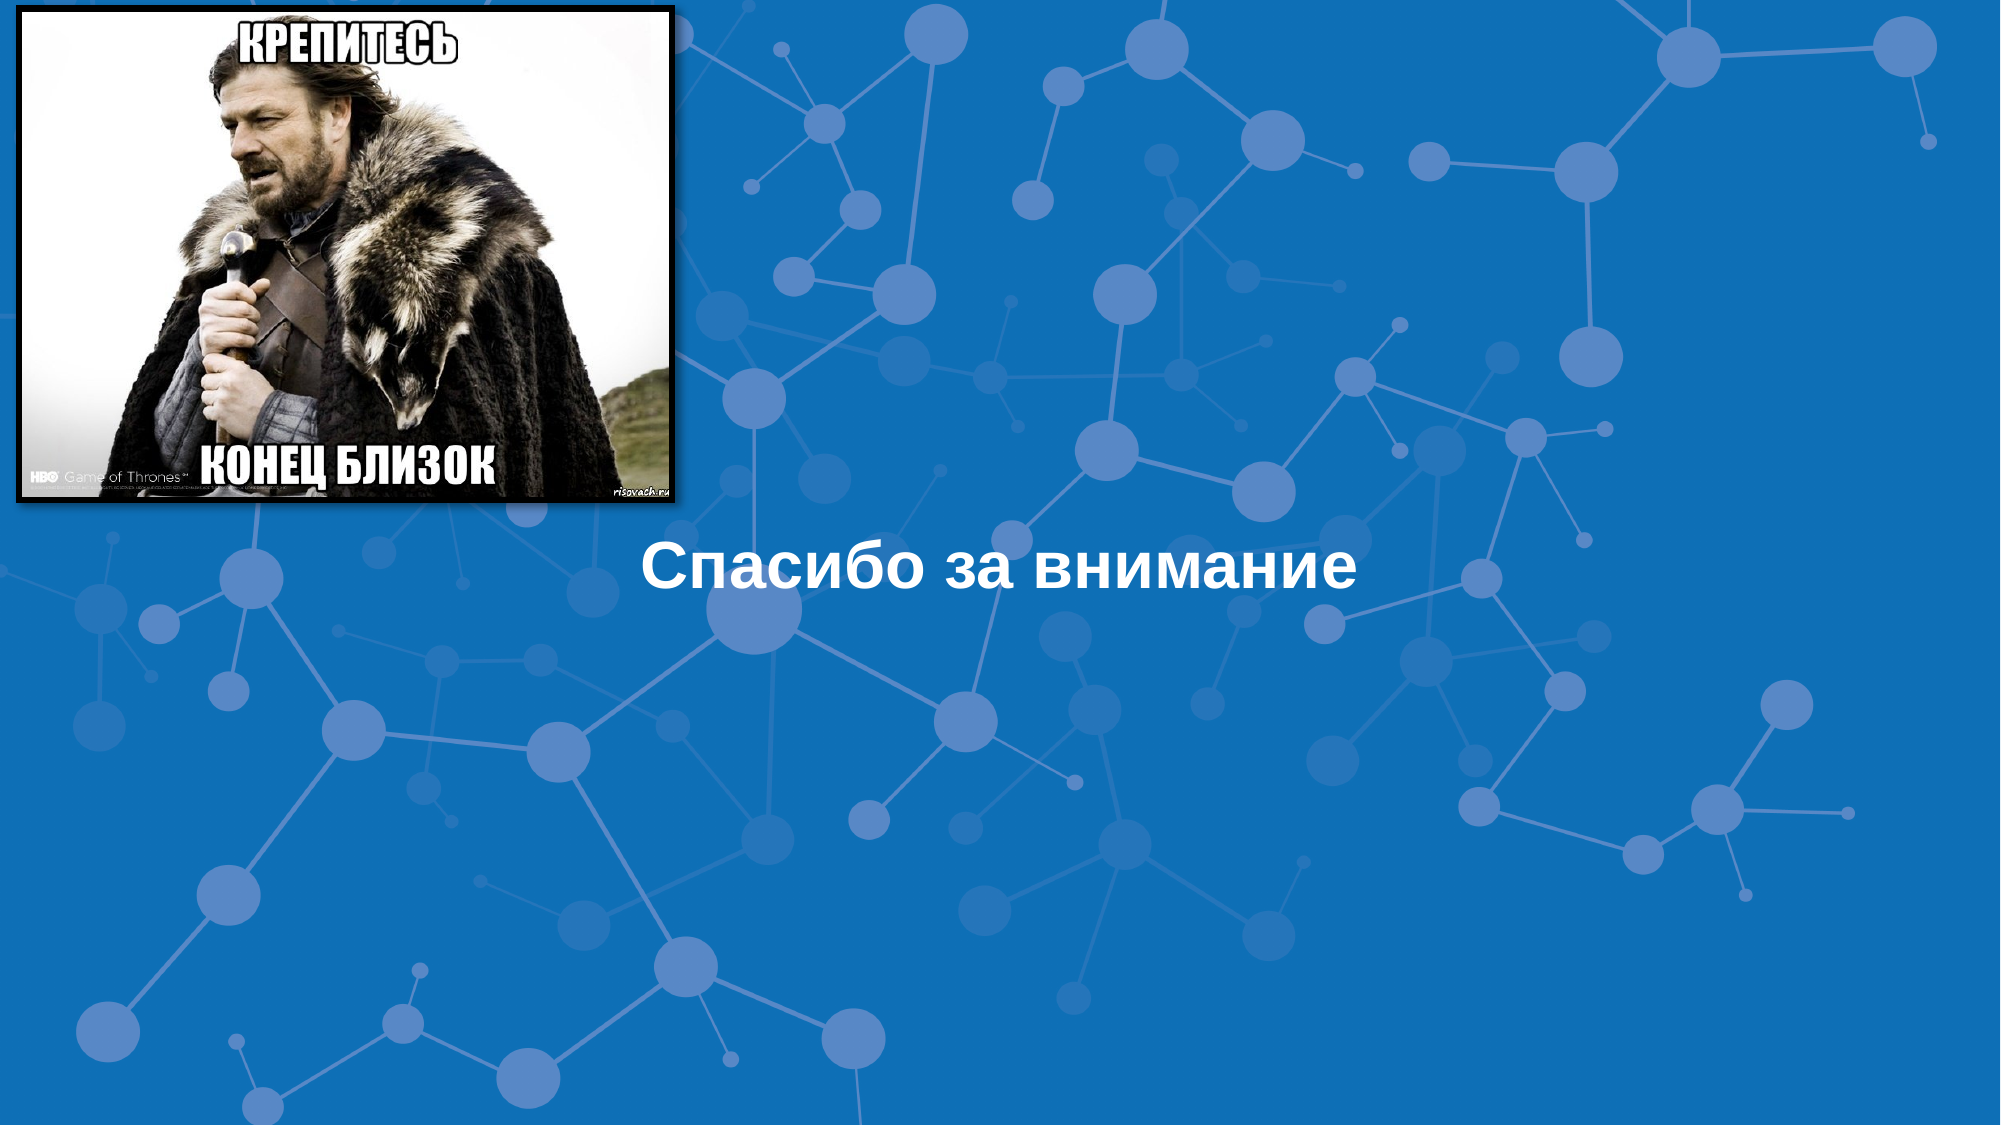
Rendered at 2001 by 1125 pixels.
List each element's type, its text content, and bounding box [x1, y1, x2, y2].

text_box Спасибо за внимание [630, 516, 1370, 608]
picture [0, 0, 2001, 1125]
